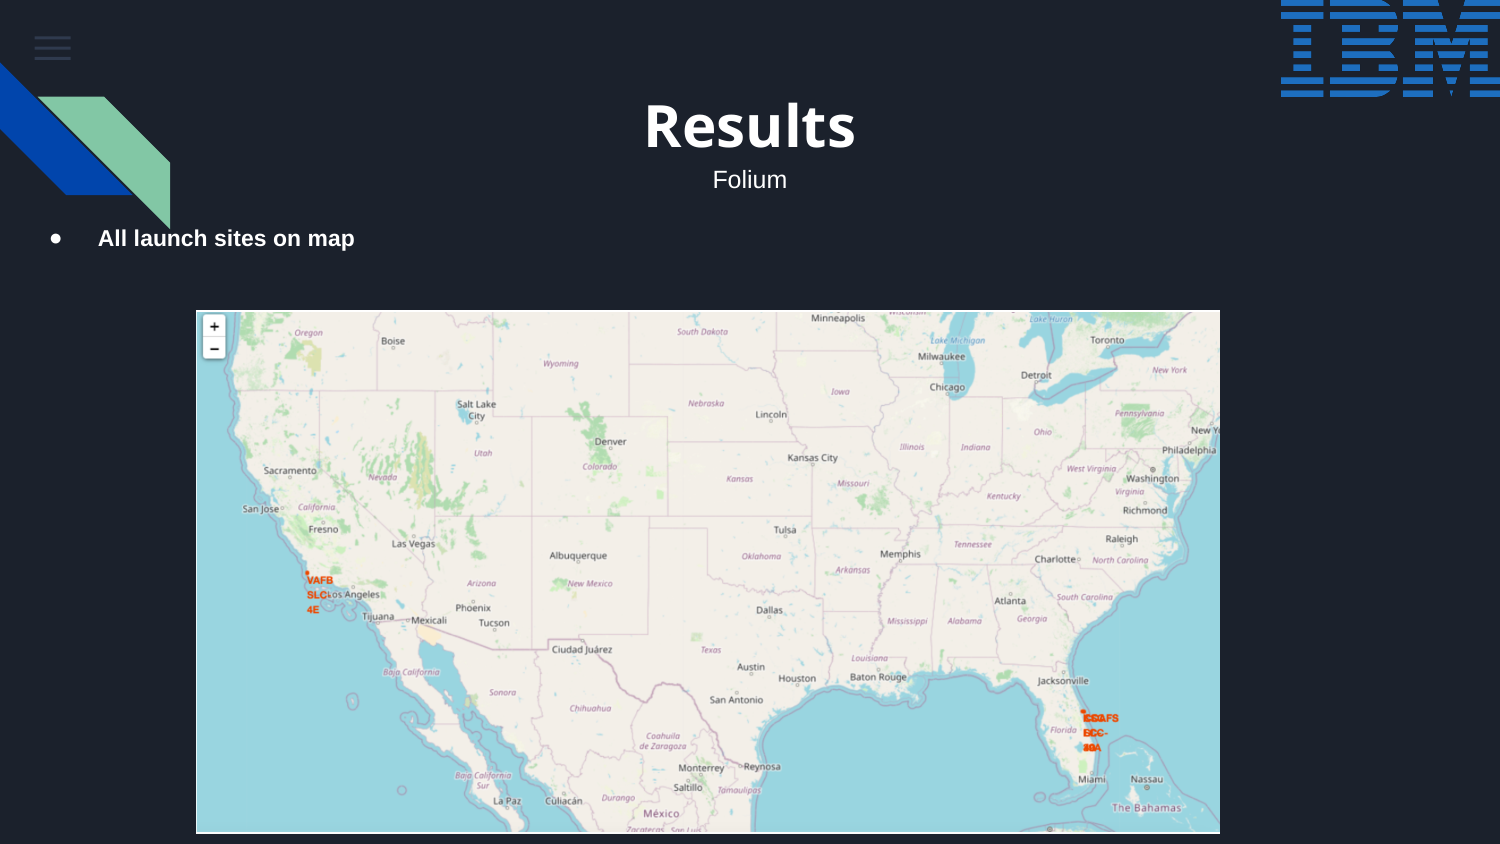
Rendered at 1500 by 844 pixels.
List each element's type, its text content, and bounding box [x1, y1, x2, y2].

title Results Folium [438, 63, 1062, 173]
list All launch sites on map [7, 204, 1425, 333]
picture [1281, 0, 1500, 97]
picture [195, 310, 1221, 834]
